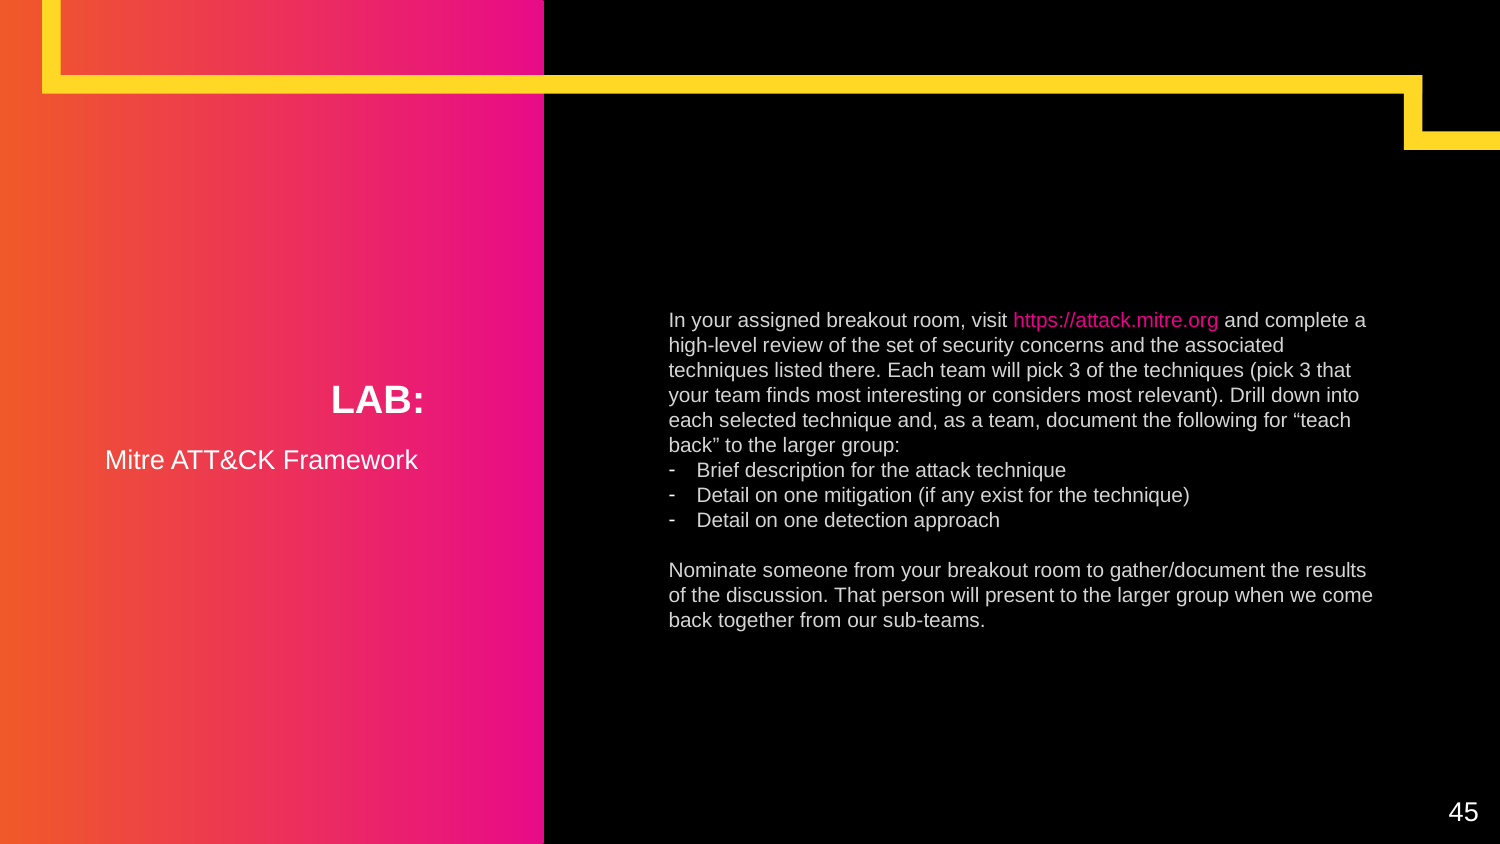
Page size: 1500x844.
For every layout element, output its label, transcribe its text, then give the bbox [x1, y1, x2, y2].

title LAB: [42, 343, 433, 427]
subtitle Mitre ATT&CK Framework [0, 427, 433, 514]
slide_number 45 [1403, 779, 1494, 844]
text_box In your assigned breakout room, visit https://attack.mitre.org and complete a high-level review of the set of security concerns and the associated techniques listed there. Each team will pick 3 of the techniques (pick 3 that your team finds most interesting or considers most relevant). Drill down into each selected technique and, as a team, document the following for “teach back” to the larger group: Brief description for the attack technique Detail on one mitigation (if any exist for the technique) Detail on one detection approach Nominate someone from your breakout room to gather/document the results of the discussion. That person will present to the larger group when we come back together from our sub-teams. [653, 298, 1404, 639]
